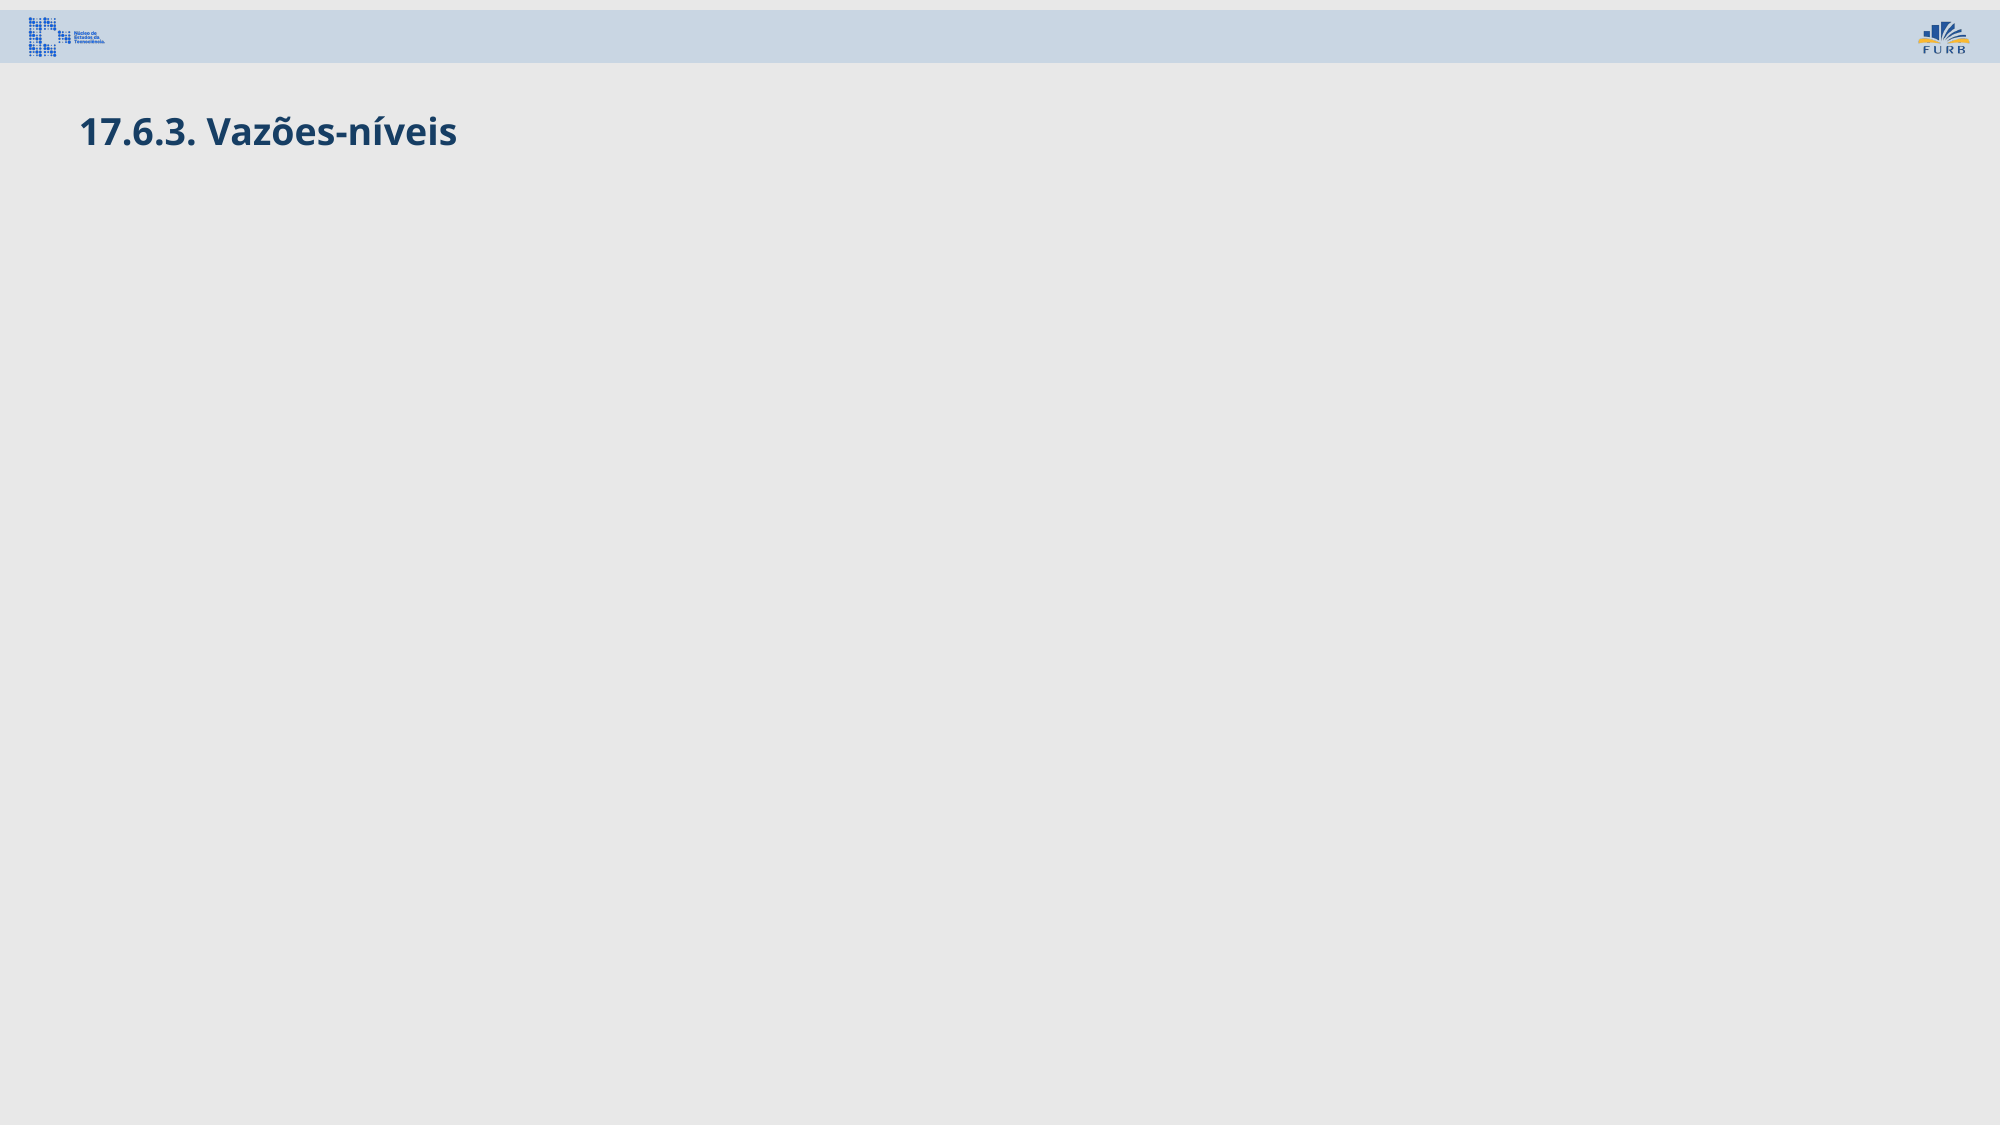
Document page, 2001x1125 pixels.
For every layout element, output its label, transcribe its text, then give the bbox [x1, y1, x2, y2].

text_box 17.6.3. Vazões-níveis [64, 100, 820, 161]
picture [0, 10, 2000, 63]
